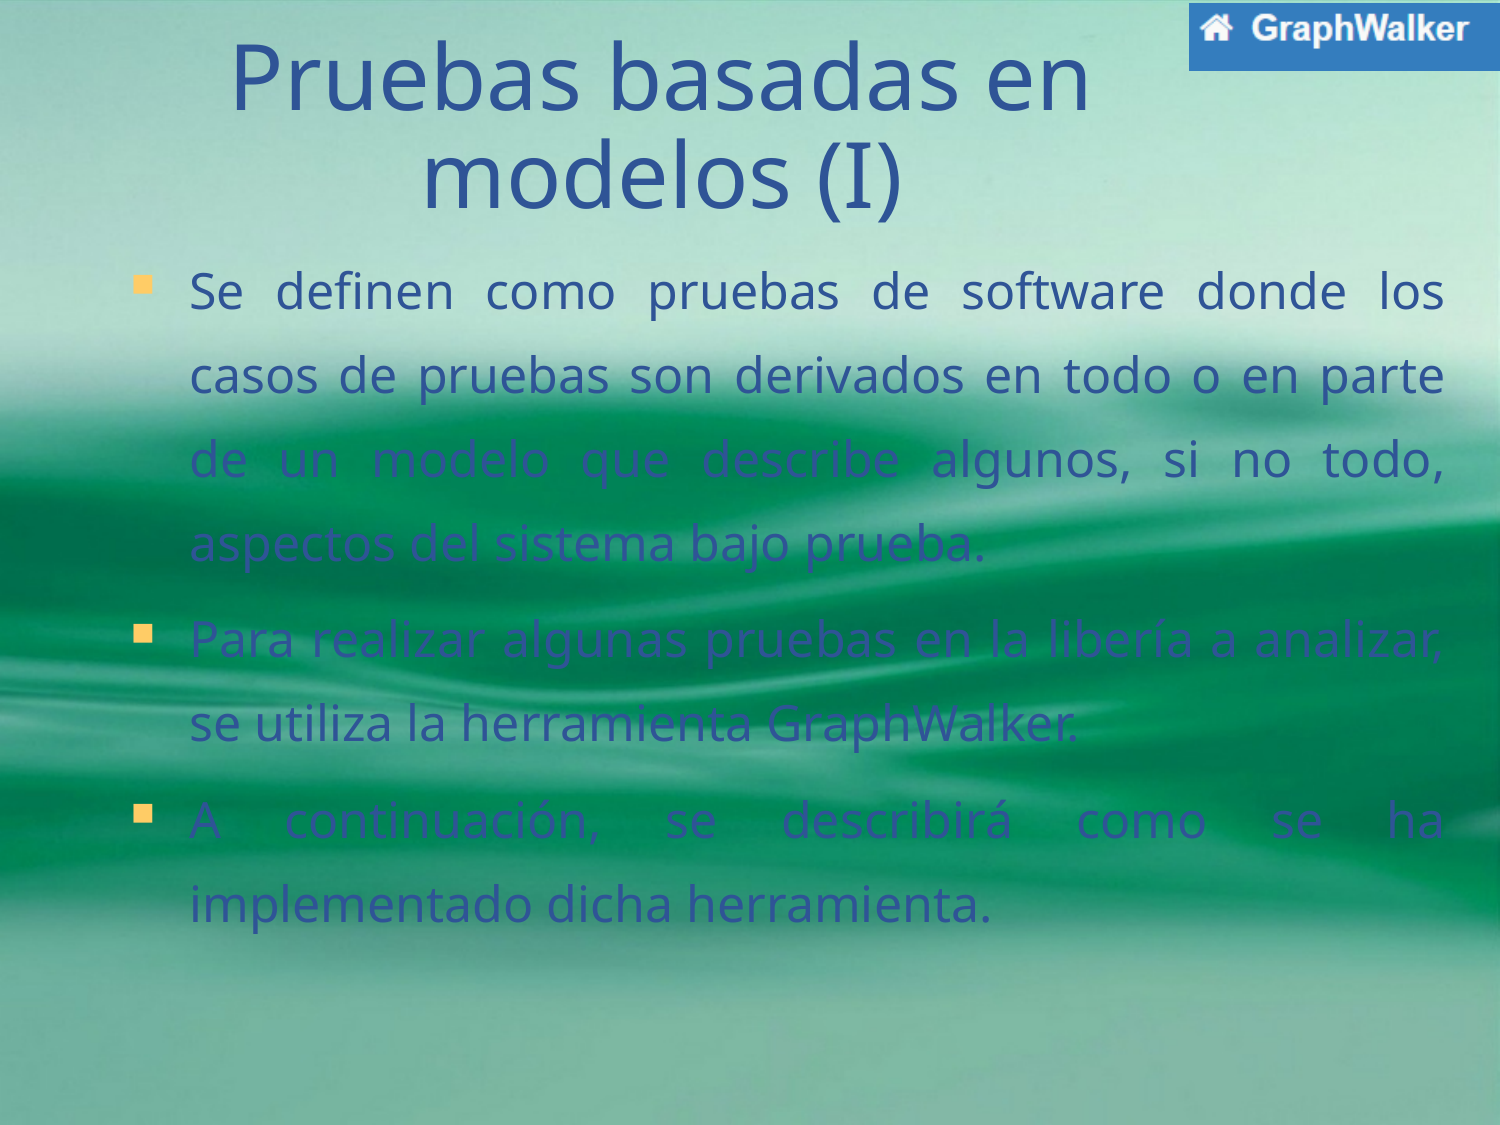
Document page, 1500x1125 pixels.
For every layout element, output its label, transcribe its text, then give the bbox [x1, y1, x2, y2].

list Se definen como pruebas de software donde los casos de pruebas son derivados en todo o en parte de un modelo que describe algunos, si no todo, aspectos del sistema bajo prueba. Para realizar algunas pruebas en la libería a analizar, se utiliza la herramienta GraphWalker. A continuación, se describirá como se ha implementado dicha herramienta. [40, 227, 1462, 1125]
picture [0, 0, 1500, 1125]
title Pruebas basadas en modelos (I) [87, 37, 1236, 223]
